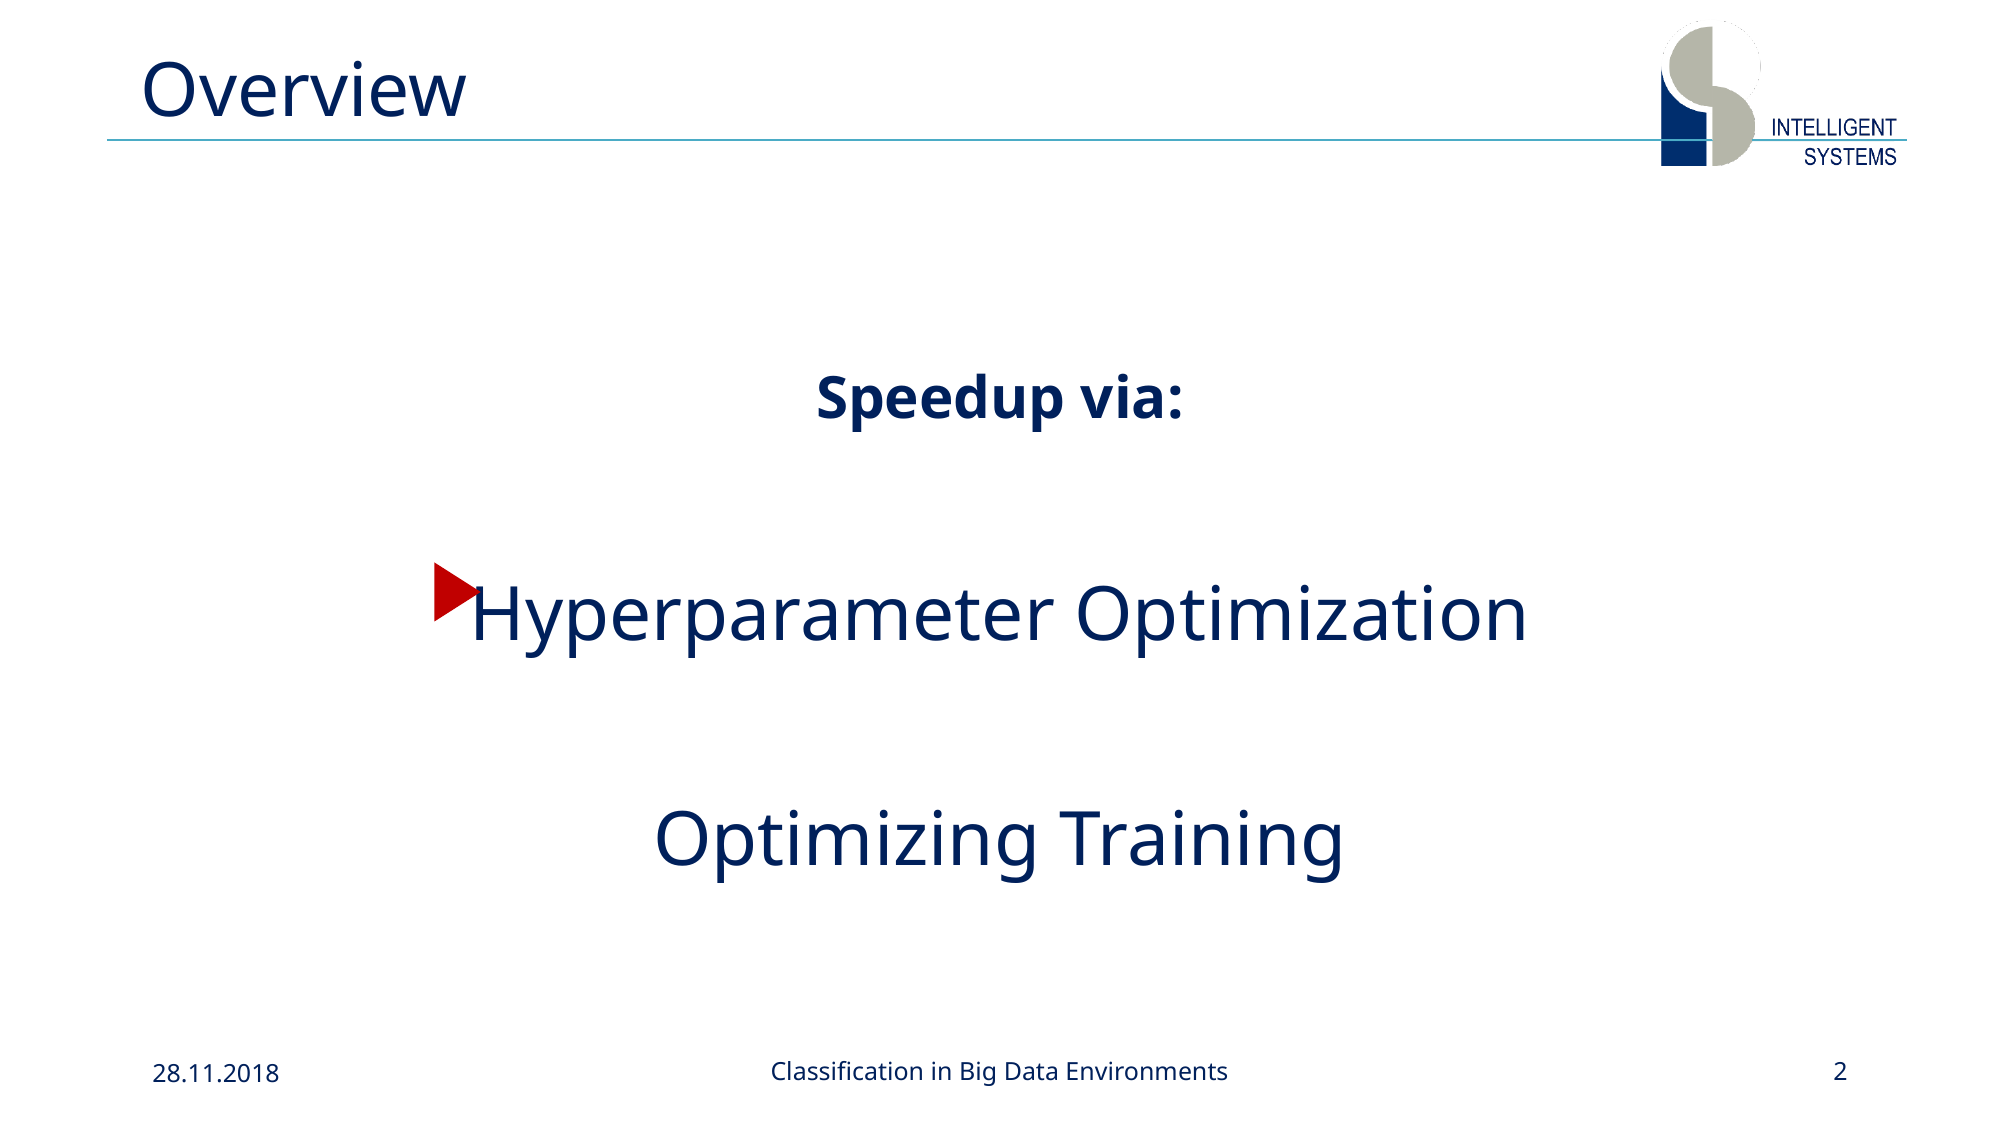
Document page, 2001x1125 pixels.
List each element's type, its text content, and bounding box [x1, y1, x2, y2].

list Speedup via: Hyperparameter Optimization Optimizing Training [137, 184, 1863, 953]
picture [1661, 19, 1903, 139]
text_box [433, 560, 483, 624]
footer Classification in Big Data Environments [662, 1042, 1338, 1103]
picture [1661, 141, 1903, 172]
slide_number 2 [1412, 1042, 1863, 1103]
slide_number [137, 1042, 588, 1103]
title Overview [125, 31, 1863, 141]
